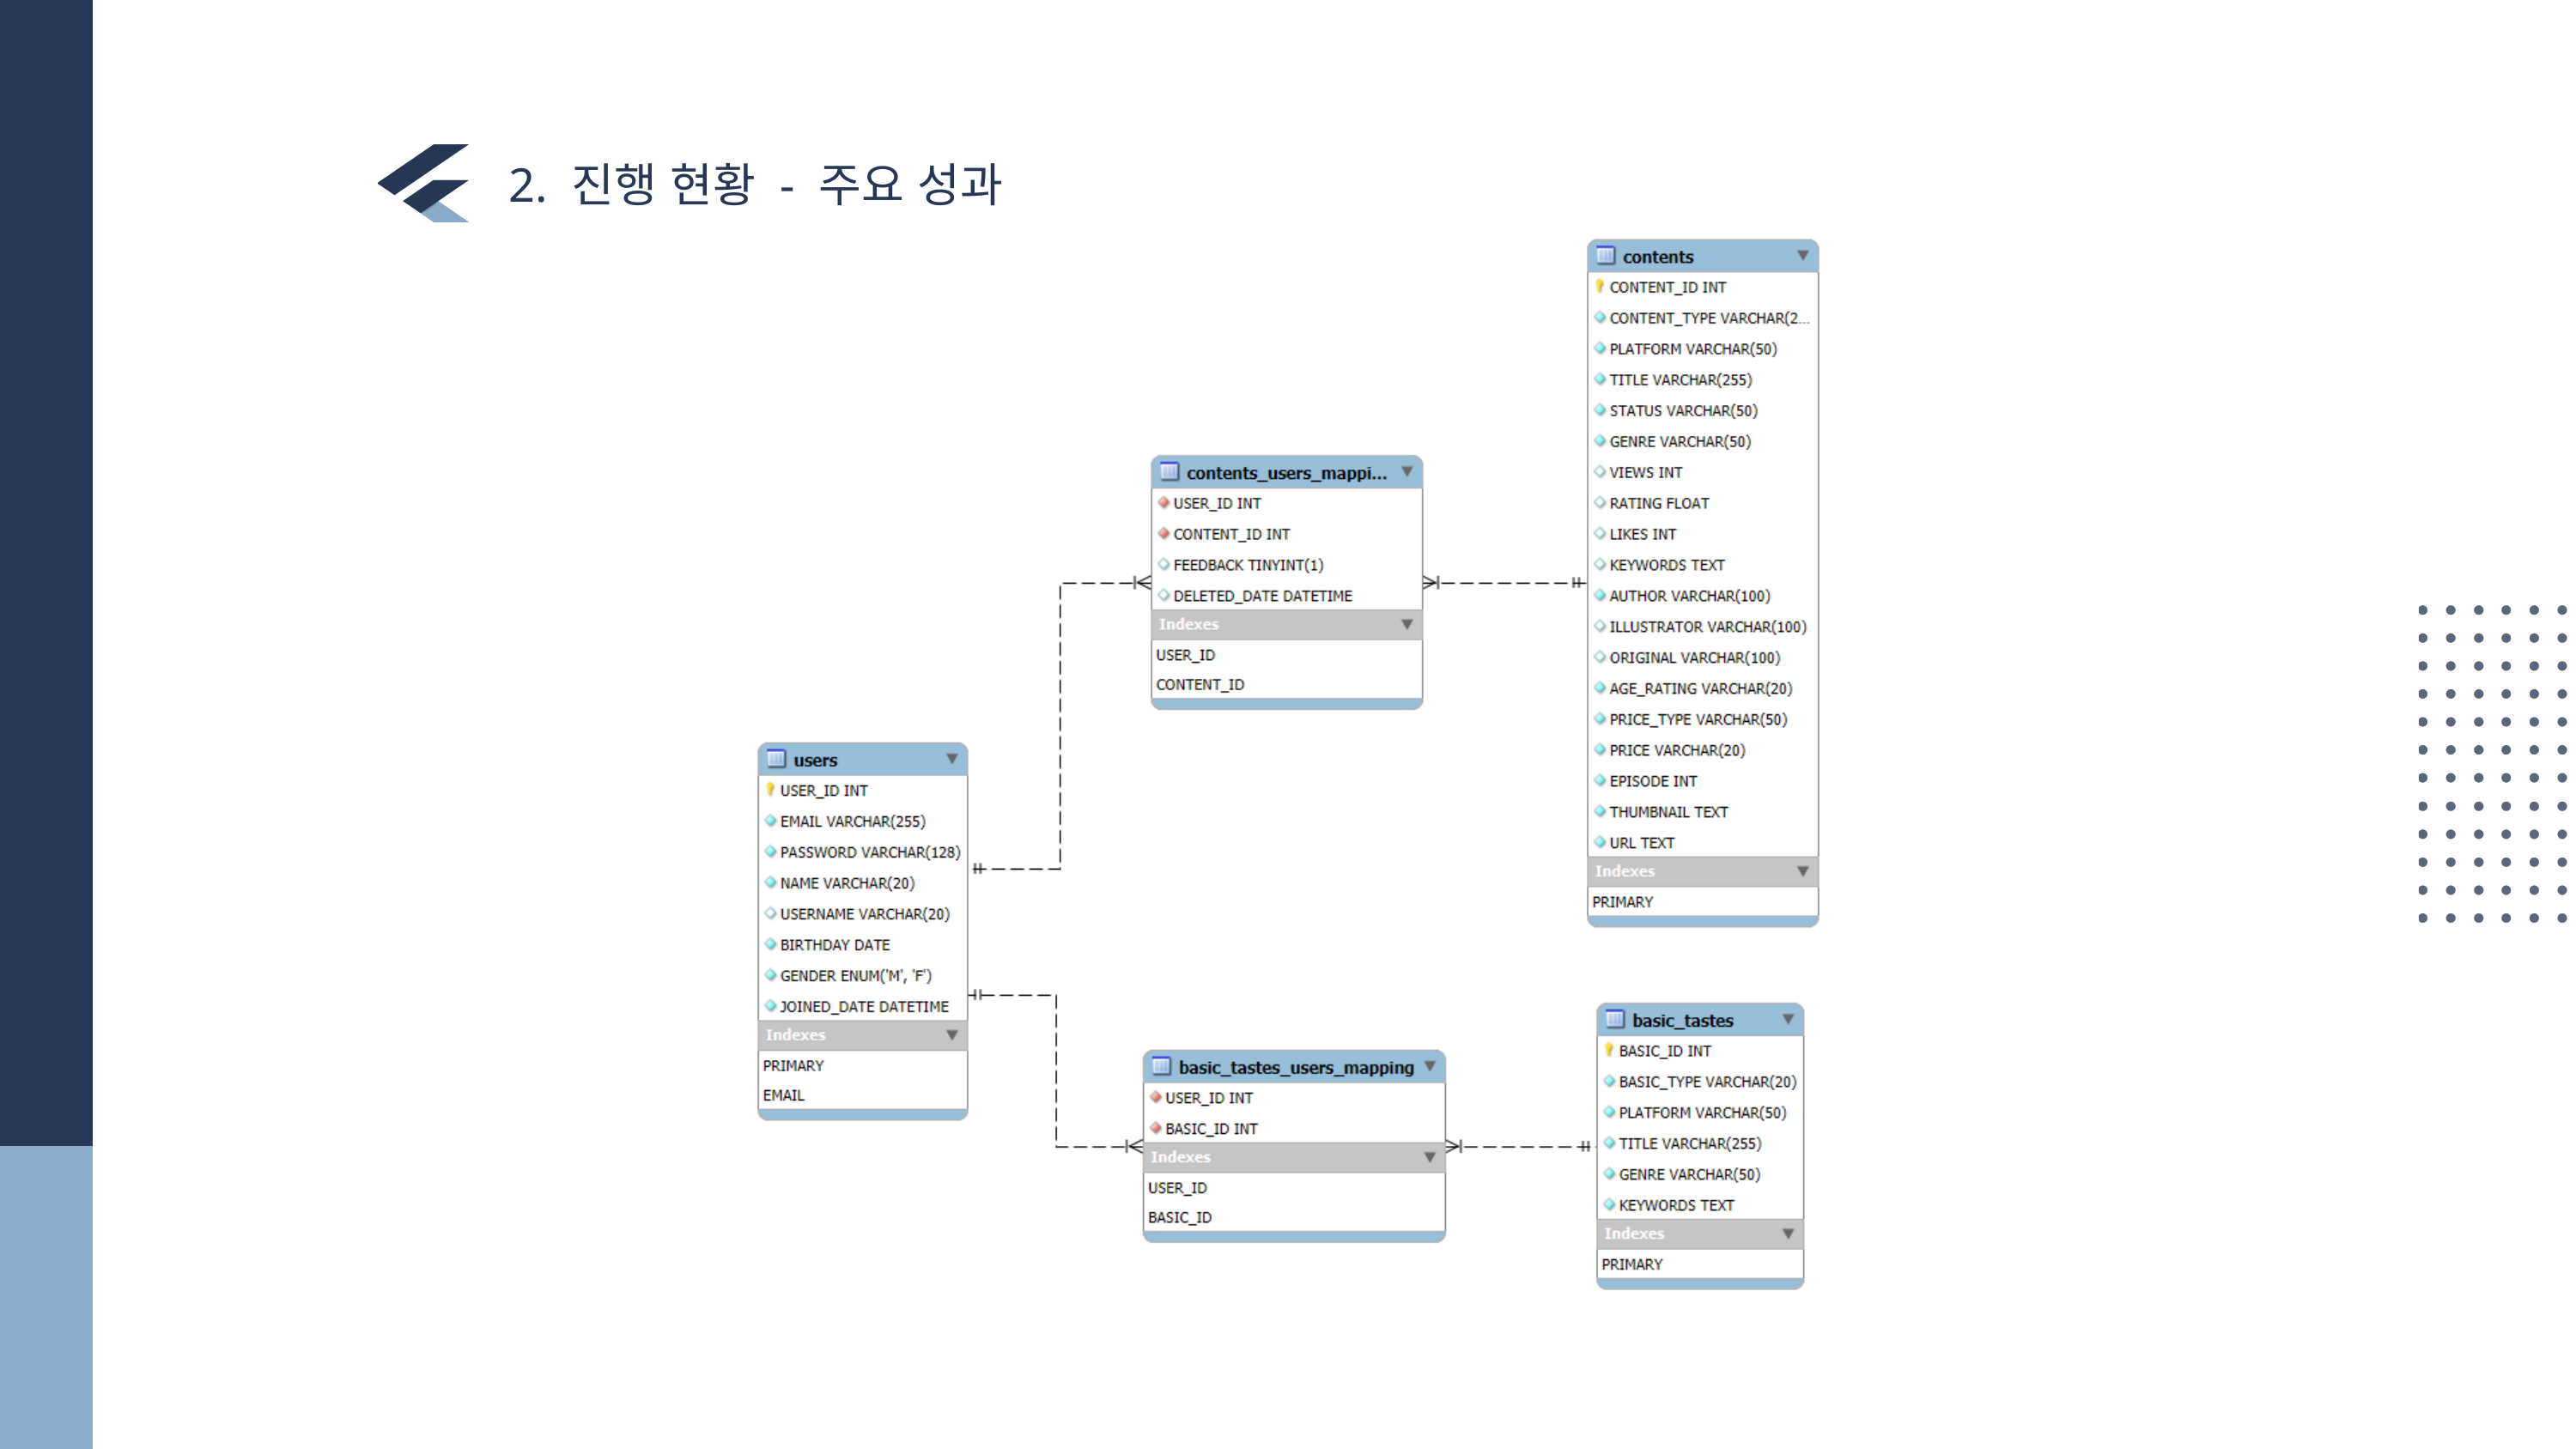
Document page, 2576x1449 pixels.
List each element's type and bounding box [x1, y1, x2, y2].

text_box [377, 144, 1127, 222]
text_box [0, 1145, 94, 1449]
picture [744, 226, 1832, 1302]
text_box [0, 0, 94, 1145]
text_box [2418, 605, 2576, 923]
